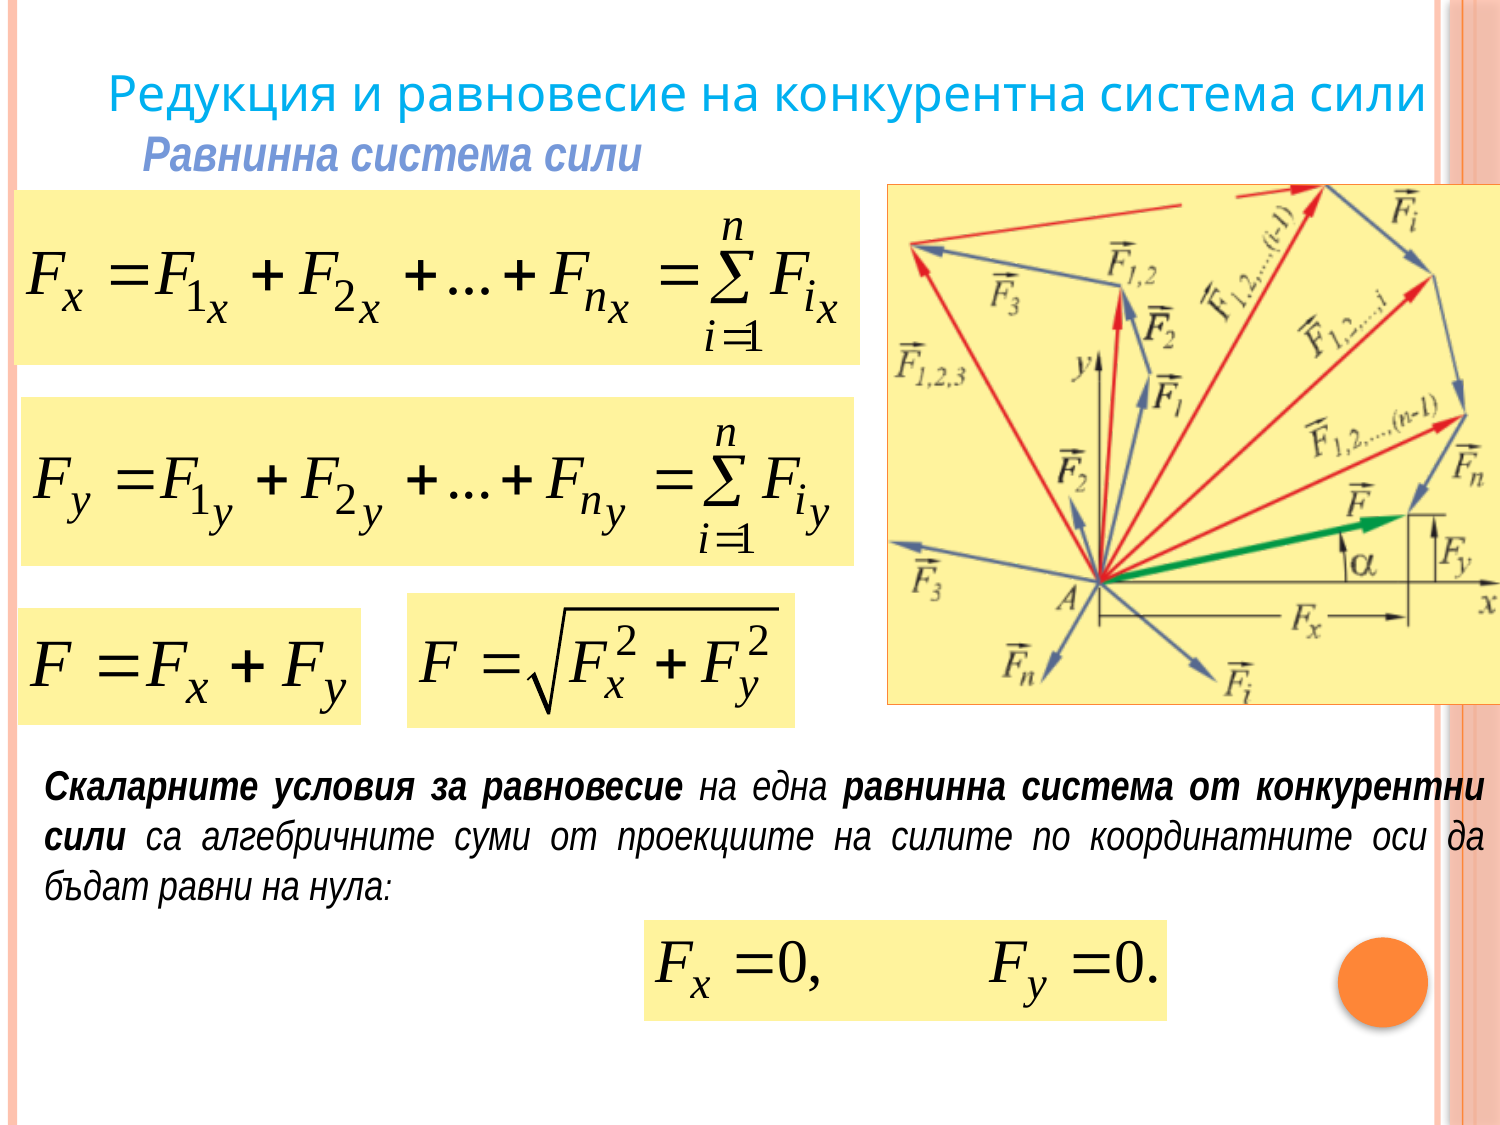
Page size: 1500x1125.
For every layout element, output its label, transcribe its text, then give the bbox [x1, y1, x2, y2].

text_box Равнинна система сили [127, 113, 658, 186]
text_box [406, 592, 796, 729]
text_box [13, 189, 861, 366]
list Редукция и равновесие на конкурентна система сили [17, 53, 1500, 149]
text_box Скаларните условия за равновесие на една равнинна система от конкурентни сили са алгебричните суми от проекциите на силите по координатните оси да бъдат равни на нула: [29, 751, 1500, 917]
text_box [20, 396, 855, 567]
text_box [643, 919, 1168, 1023]
picture [887, 183, 1500, 705]
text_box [17, 606, 362, 727]
